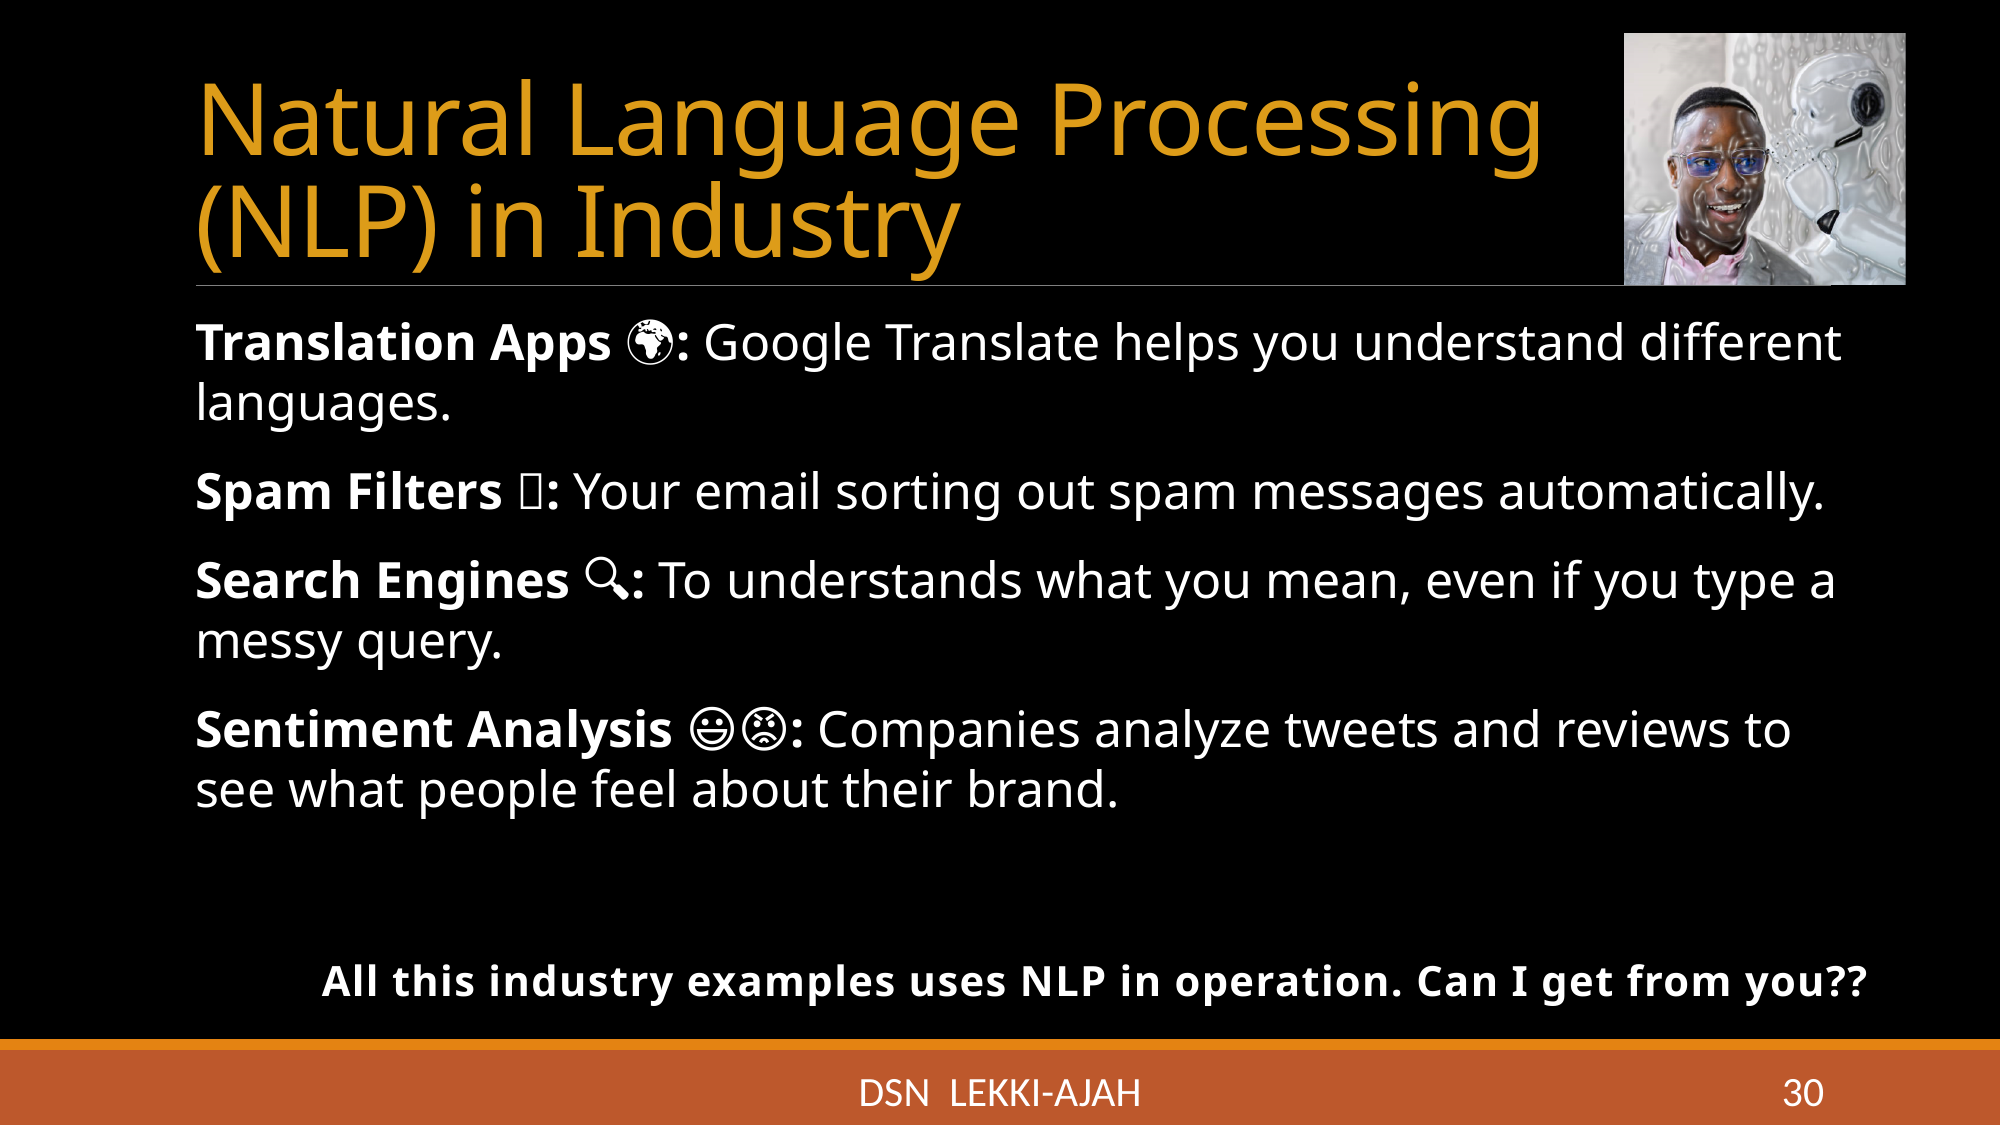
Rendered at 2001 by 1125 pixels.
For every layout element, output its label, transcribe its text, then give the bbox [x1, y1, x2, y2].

text_box All this industry examples uses NLP in operation. Can I get from you?? [307, 947, 2000, 1013]
list Translation Apps 🌍: Google Translate helps you understand different languages. Spam Filters 📧: Your email sorting out spam messages automatically. Search Engines 🔍: To understands what you mean, even if you type a messy query. Sentiment Analysis 😃😡: Companies analyze tweets and reviews to see what people feel about their brand. [180, 302, 1866, 963]
slide_number 30 [1624, 1059, 1840, 1120]
footer DSN LEKKI-AJAH [604, 1059, 1396, 1120]
picture [1623, 32, 1907, 286]
title Natural Language Processing (NLP) in Industry [180, 47, 1620, 285]
